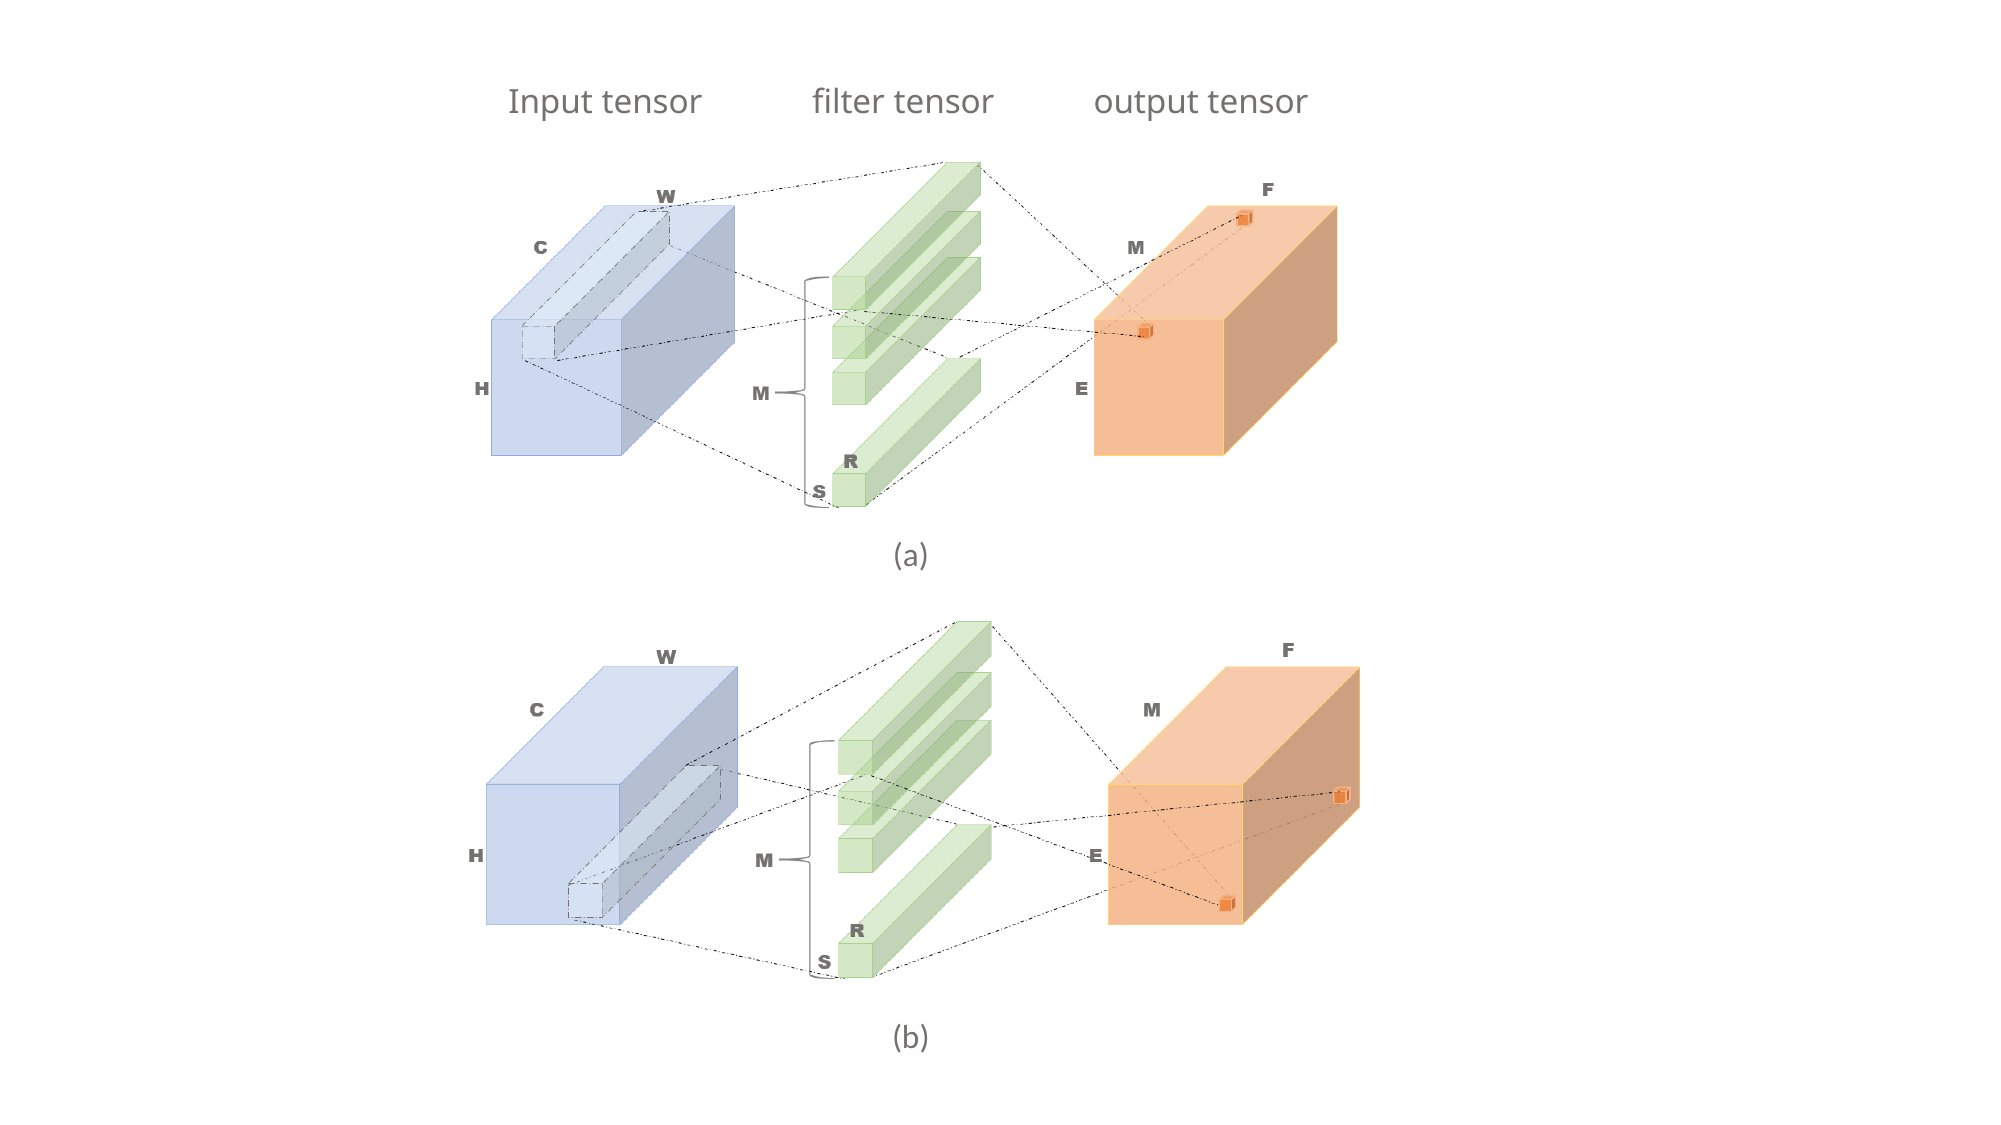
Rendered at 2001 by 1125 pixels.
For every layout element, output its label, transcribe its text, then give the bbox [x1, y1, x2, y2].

picture [441, 113, 1366, 540]
picture [441, 583, 1401, 1020]
text_box (a) [878, 540, 944, 581]
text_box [478, 73, 1341, 129]
text_box (b) [877, 1020, 945, 1063]
